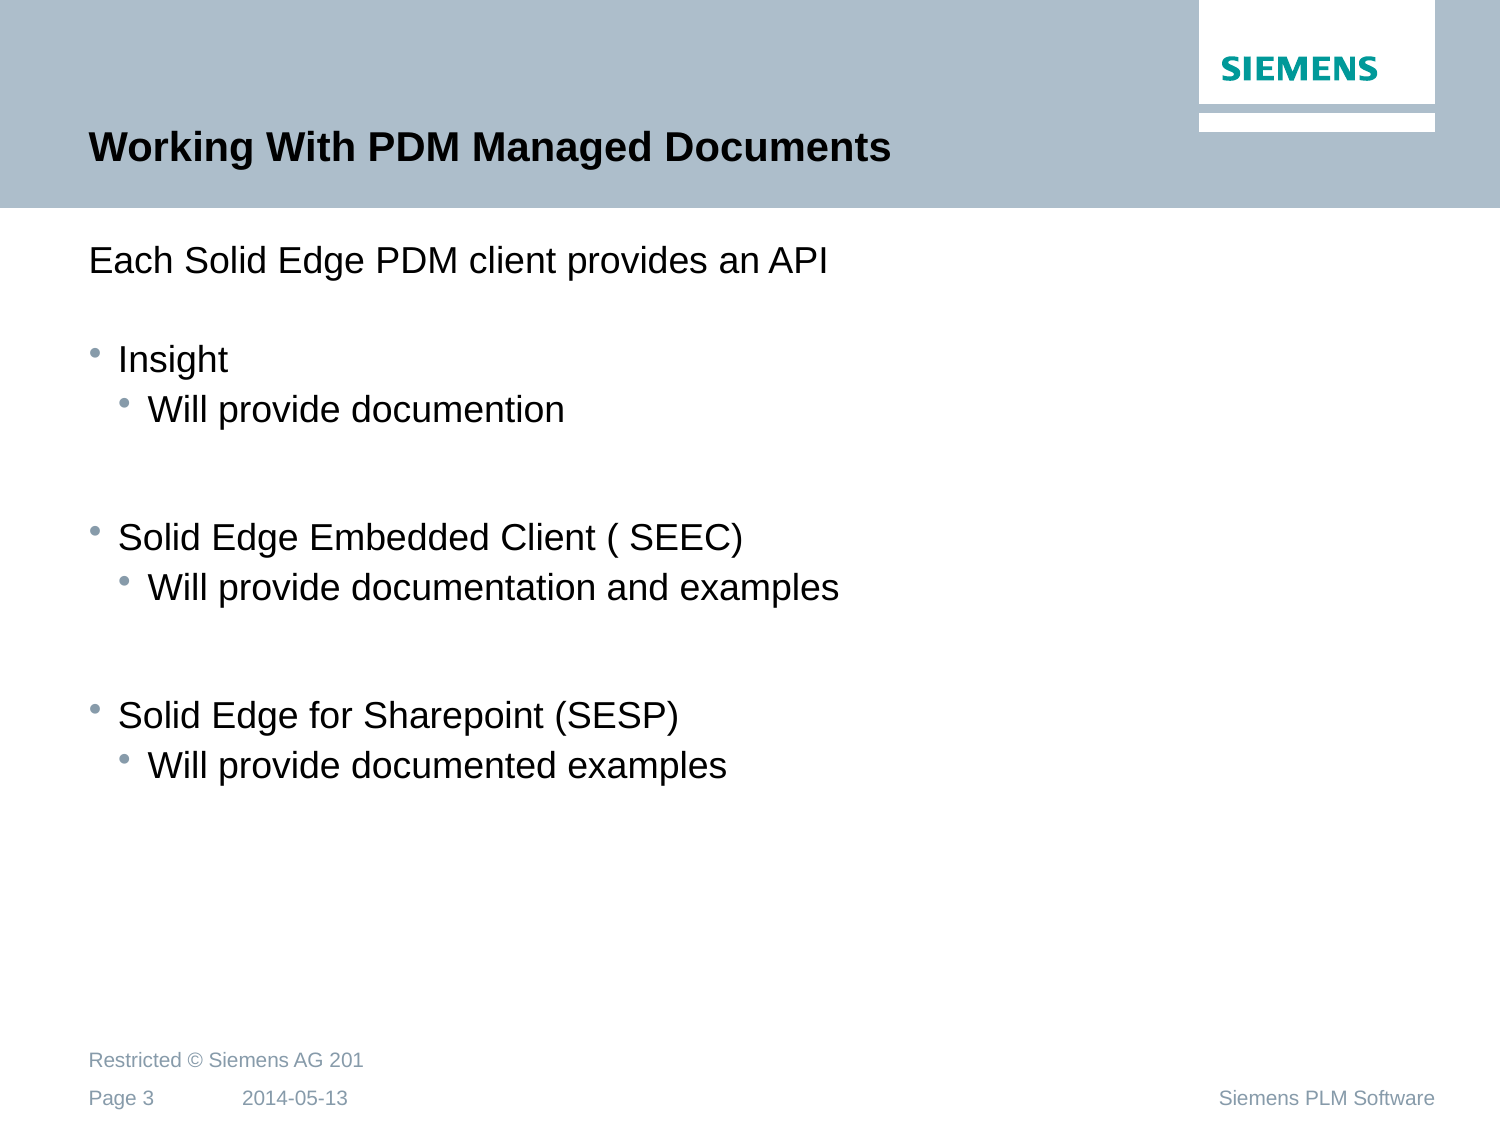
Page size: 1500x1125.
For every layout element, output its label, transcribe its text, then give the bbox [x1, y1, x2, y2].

list Each Solid Edge PDM client provides an API Insight Will provide documention Solid Edge Embedded Client ( SEEC) Will provide documentation and examples Solid Edge for Sharepoint (SESP) Will provide documented examples [88, 231, 1436, 1012]
title Working With PDM Managed Documents [0, 0, 1500, 209]
